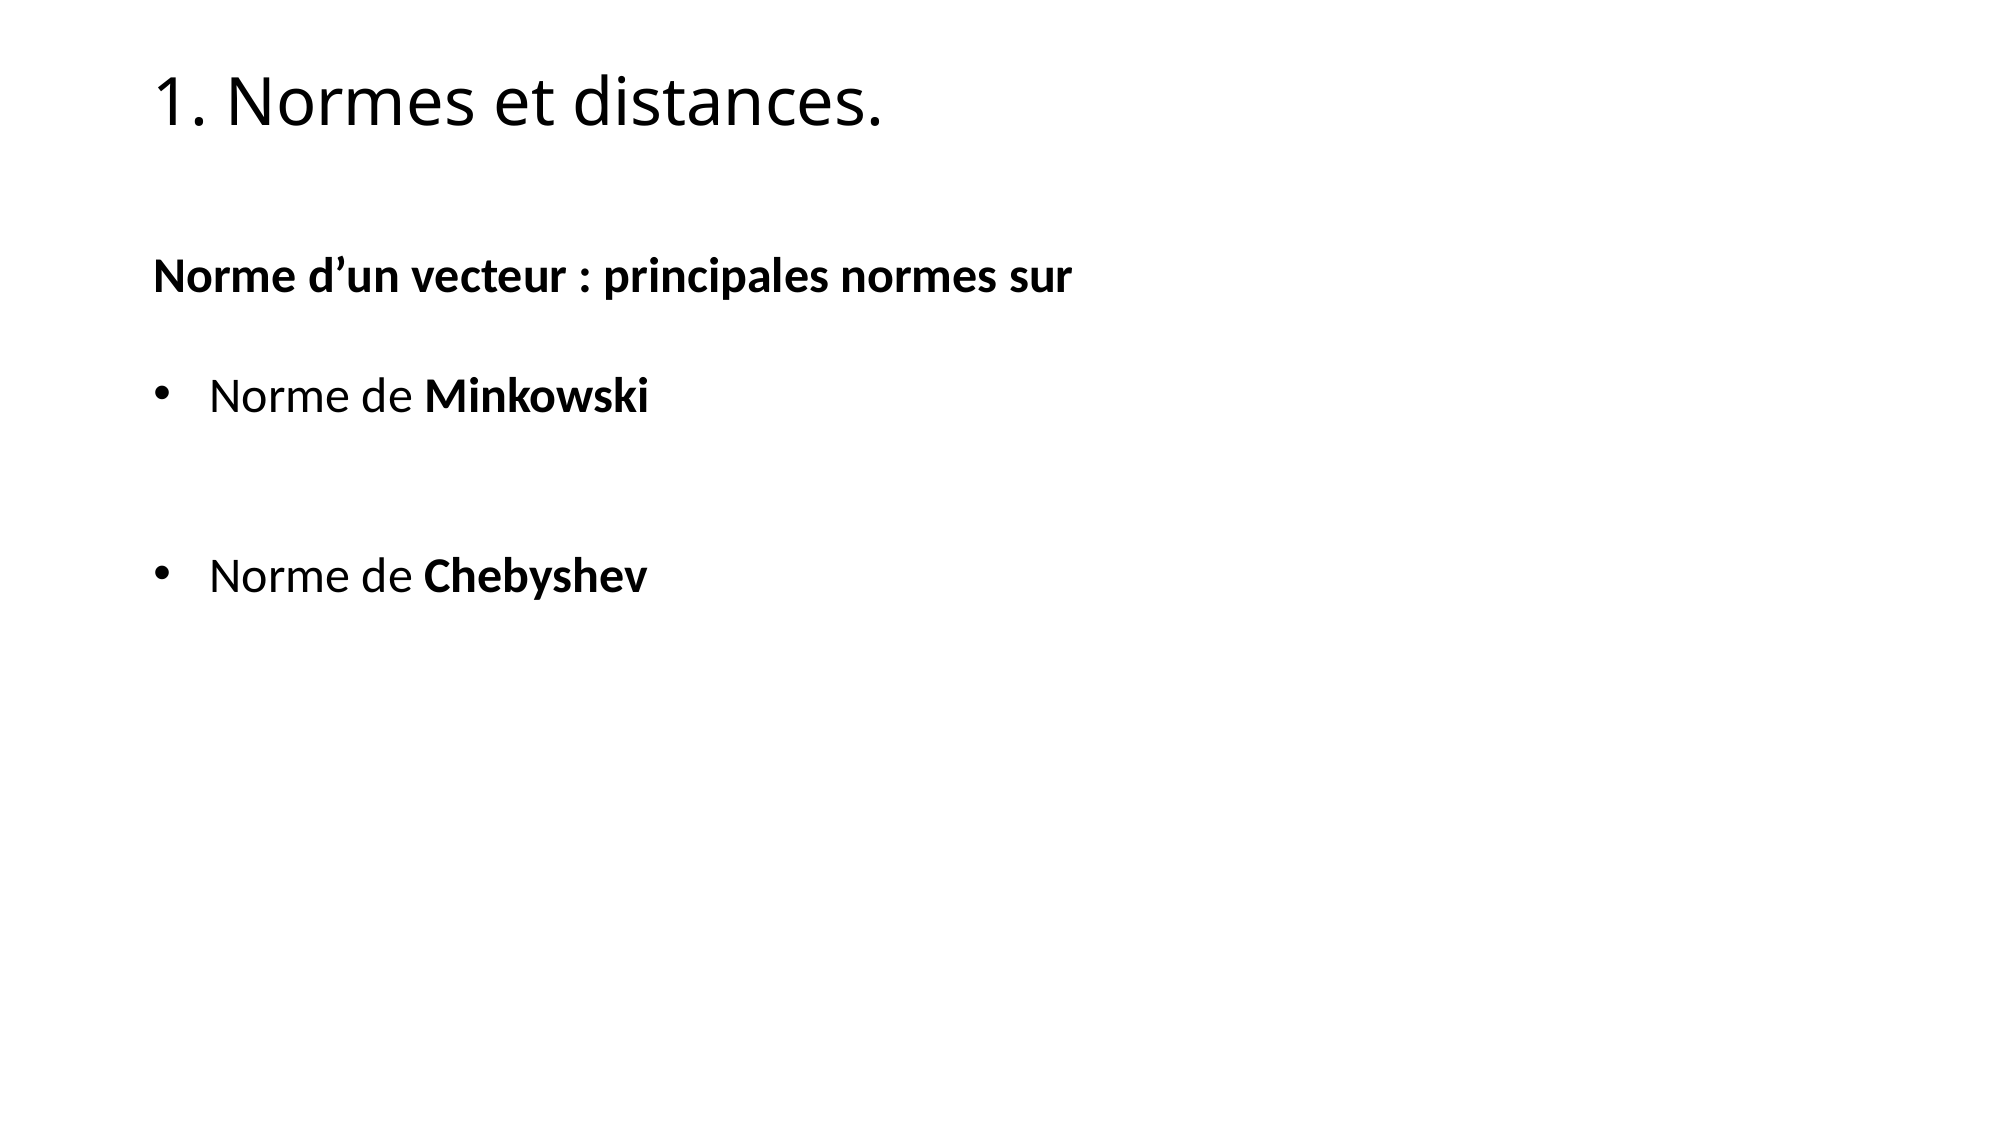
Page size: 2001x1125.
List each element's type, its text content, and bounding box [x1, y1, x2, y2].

text_box 1. Normes et distances. [137, 59, 1863, 155]
